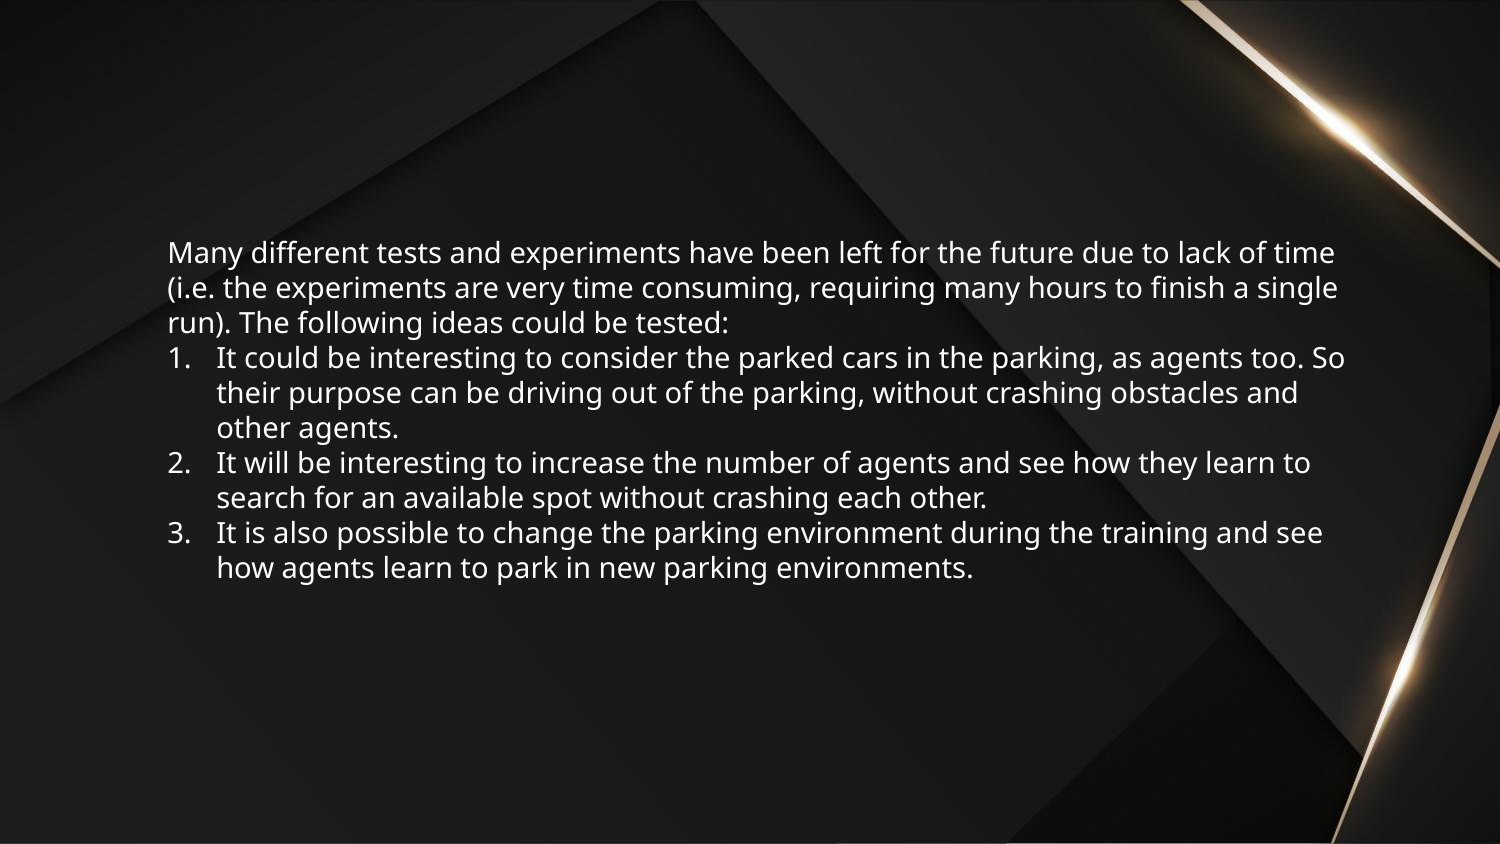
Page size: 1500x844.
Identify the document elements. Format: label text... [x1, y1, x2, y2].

picture [0, 0, 1500, 844]
list Many different tests and experiments have been left for the future due to lack of time (i.e. the experiments are very time consuming, requiring many hours to finish a single run). The following ideas could be tested: It could be interesting to consider the parked cars in the parking, as agents too. So their purpose can be driving out of the parking, without crashing obstacles and other agents. It will be interesting to increase the number of agents and see how they learn to search for an available spot without crashing each other. It is also possible to change the parking environment during the training and see how agents learn to park in new parking environments. [126, 219, 1371, 828]
